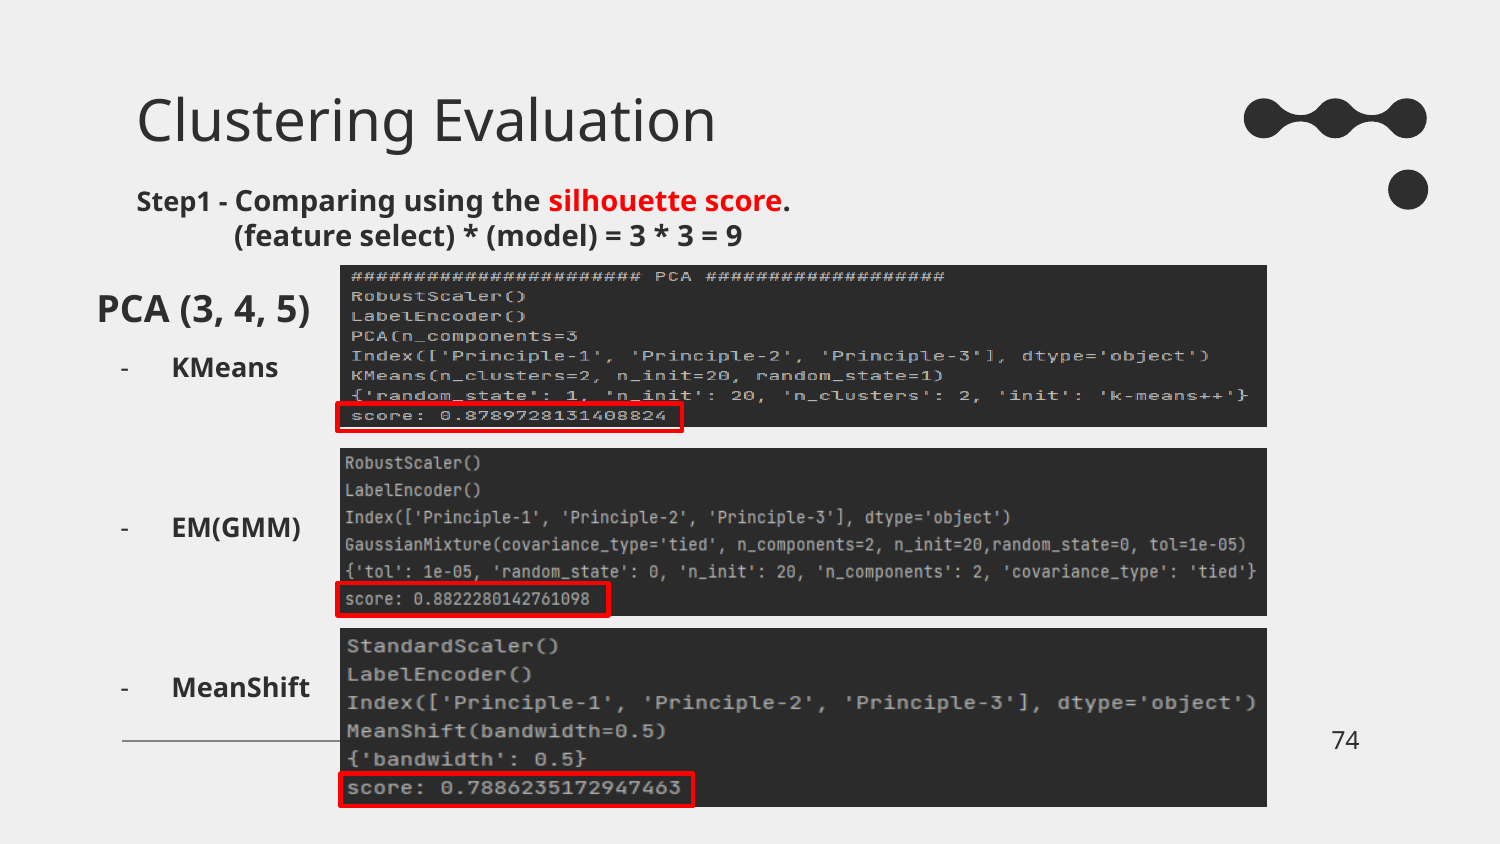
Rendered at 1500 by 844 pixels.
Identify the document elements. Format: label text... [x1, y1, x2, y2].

picture [340, 264, 1267, 427]
title Clustering Evaluation [121, 86, 1197, 150]
subtitle Step1 - Comparing using the silhouette score. (feature select) * (model) = 3 * 3 = 9 [121, 181, 1120, 254]
picture [340, 627, 1267, 807]
slide_number 74 [1312, 725, 1379, 758]
picture [340, 448, 1267, 616]
subtitle PCA (3, 4, 5) KMeans EM(GMM) MeanShift [81, 273, 332, 715]
